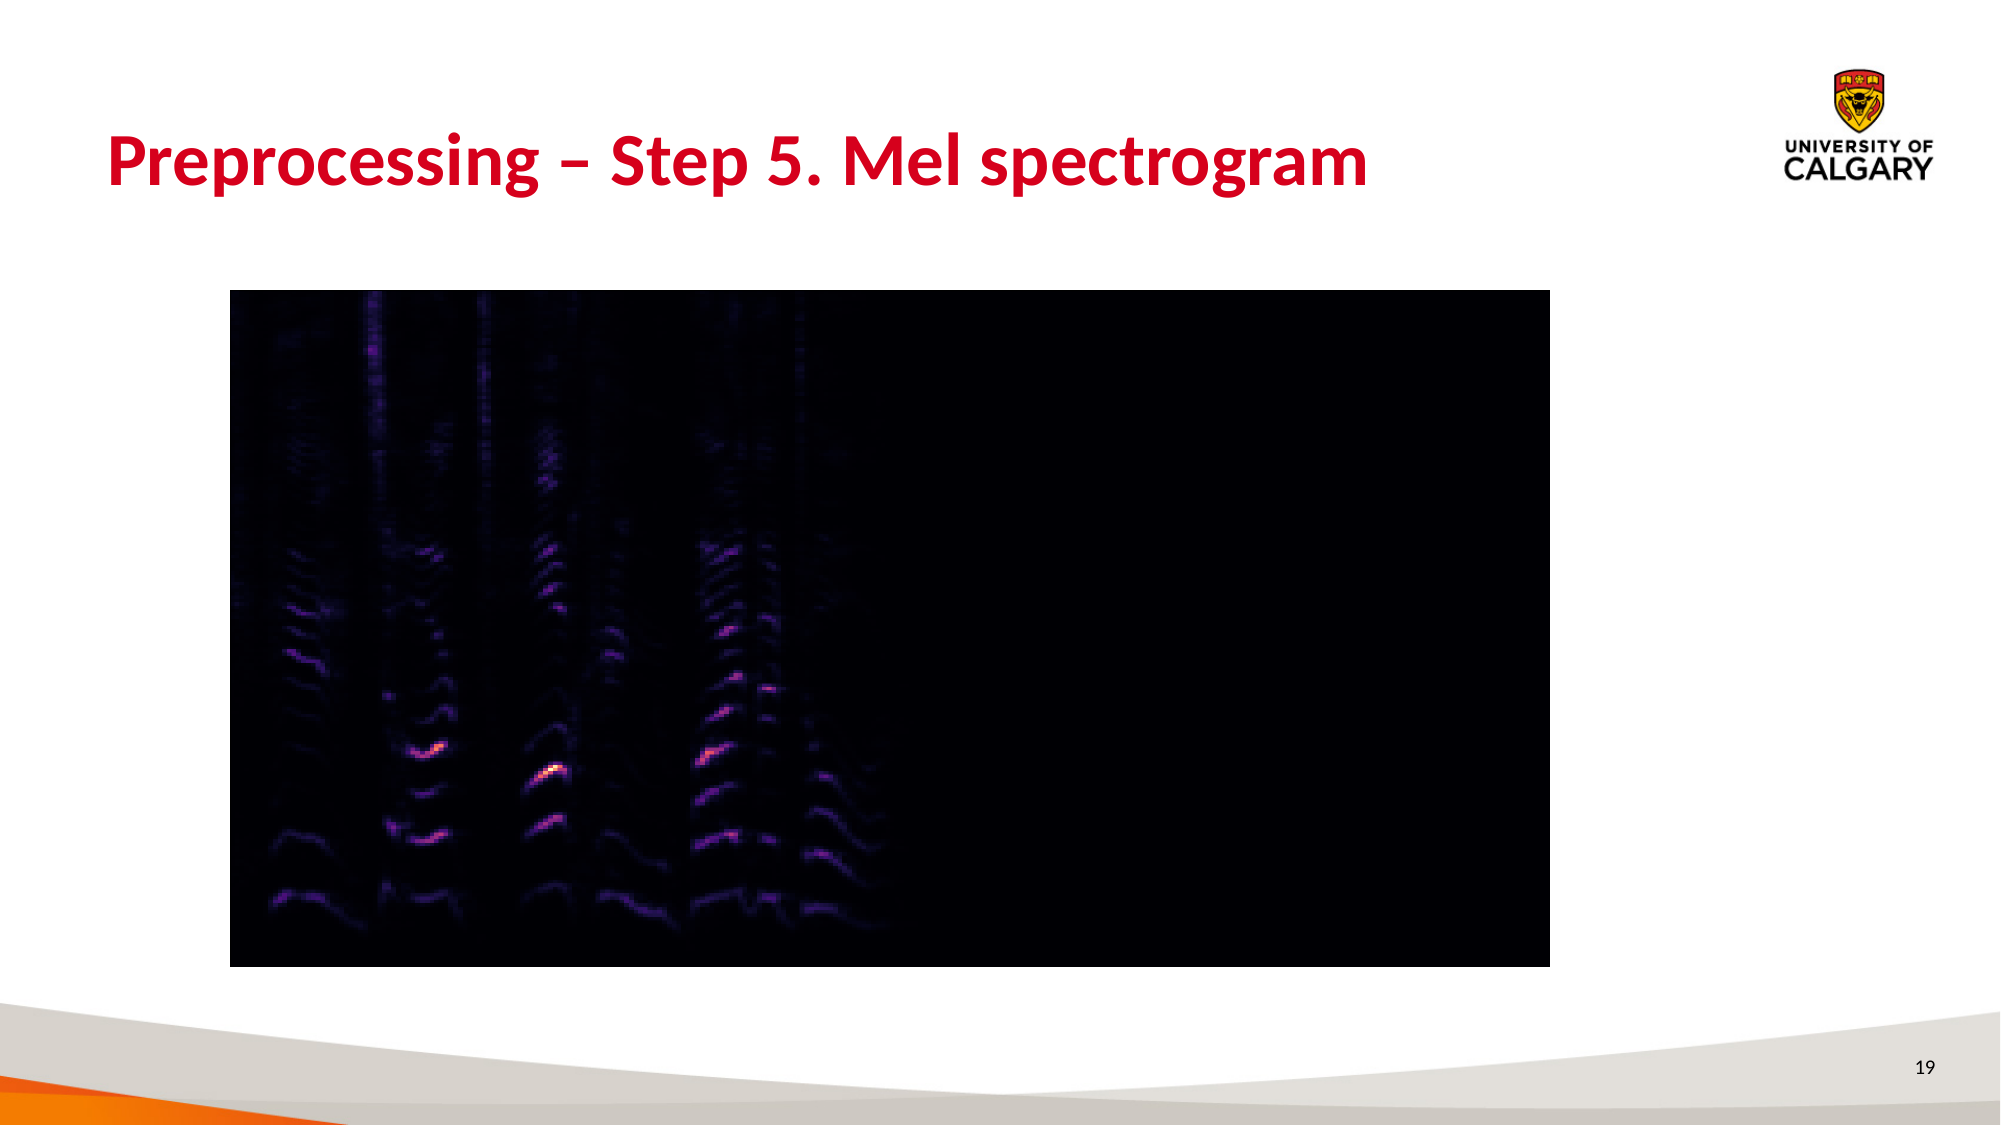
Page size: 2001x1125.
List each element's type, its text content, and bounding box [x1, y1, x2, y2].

title Preprocessing – Step 5. Mel spectrogram [92, 76, 1688, 246]
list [230, 290, 1550, 967]
picture [0, 0, 2001, 1125]
slide_number 19 [1500, 1046, 1951, 1107]
